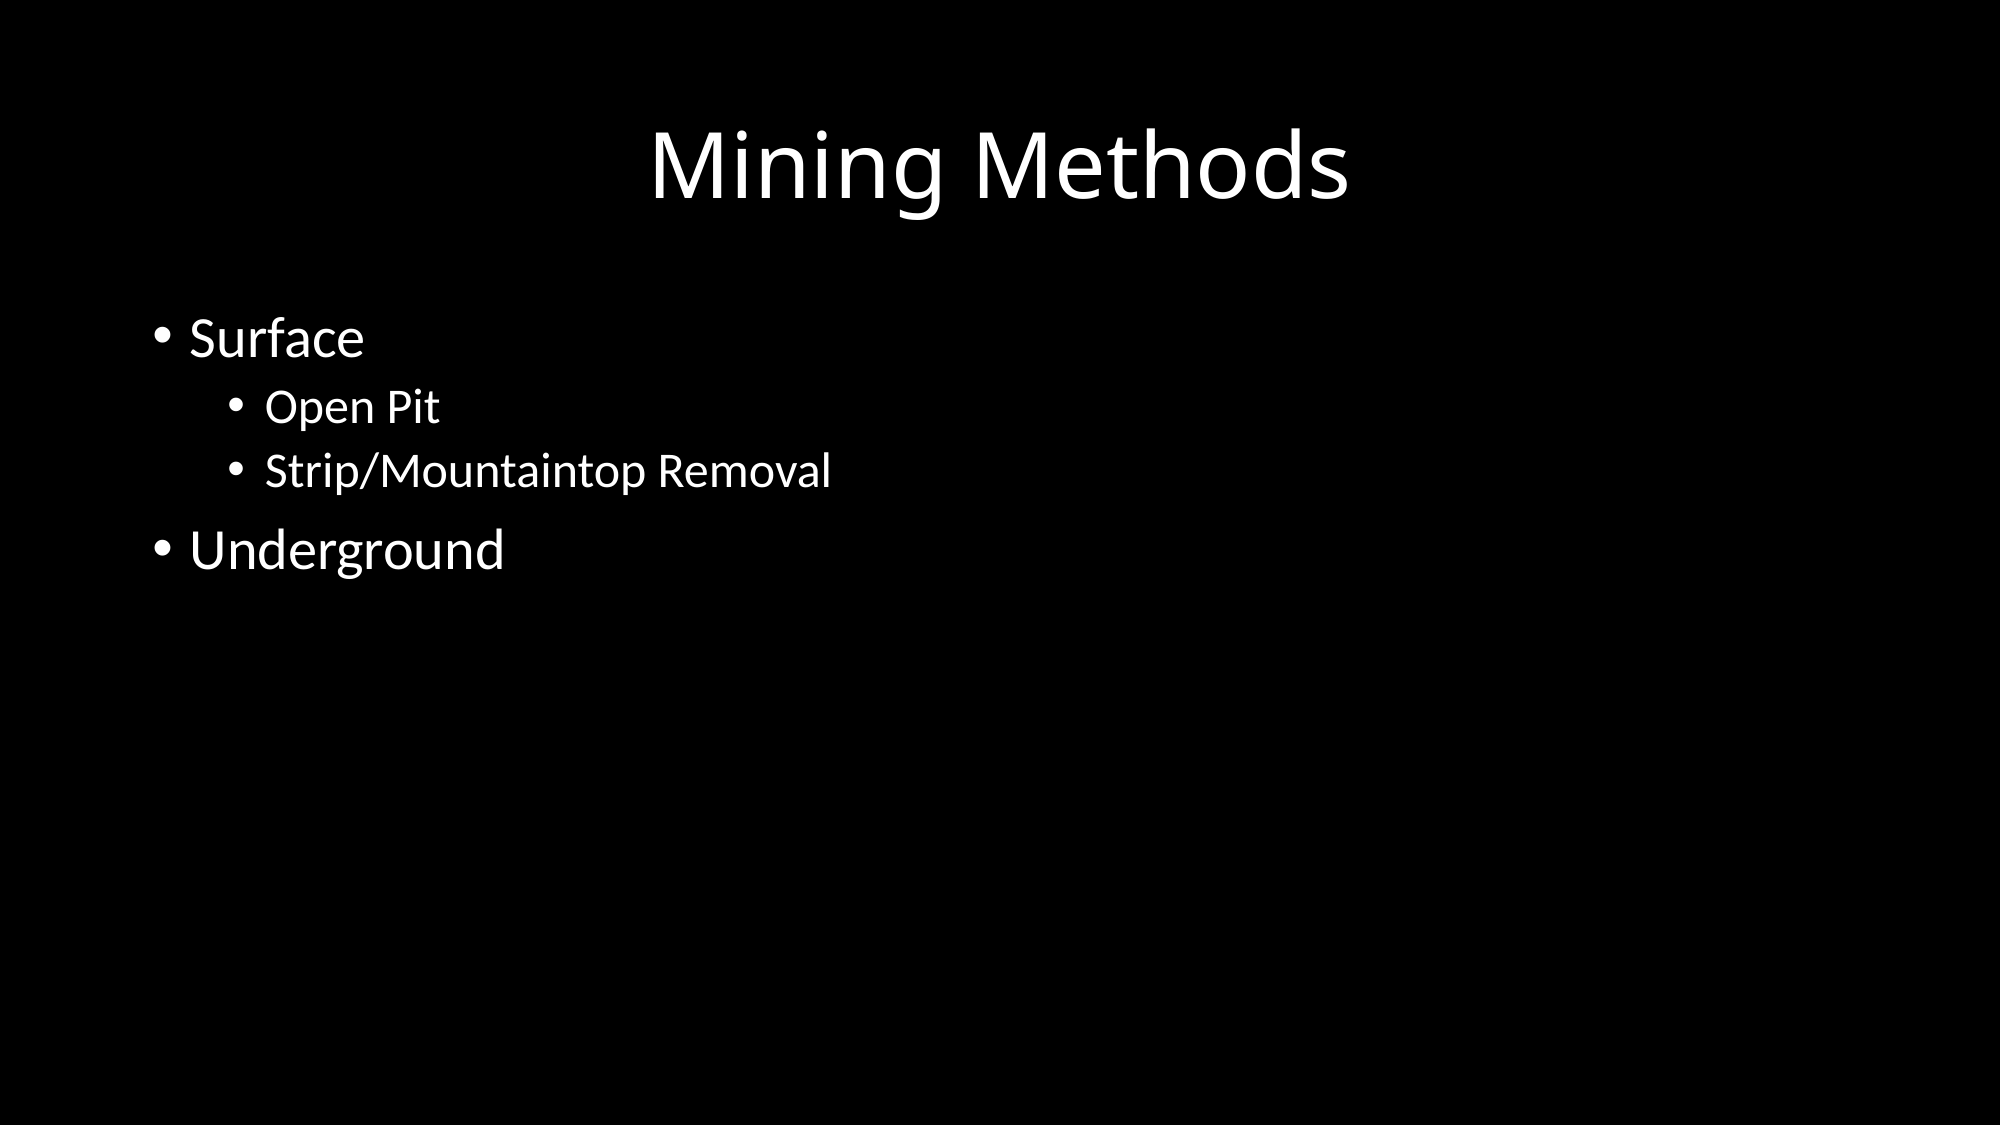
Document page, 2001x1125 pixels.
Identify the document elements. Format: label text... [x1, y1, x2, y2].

title Mining Methods [137, 59, 1863, 278]
list Surface Open Pit Strip/Mountaintop Removal Underground [137, 299, 1863, 1014]
